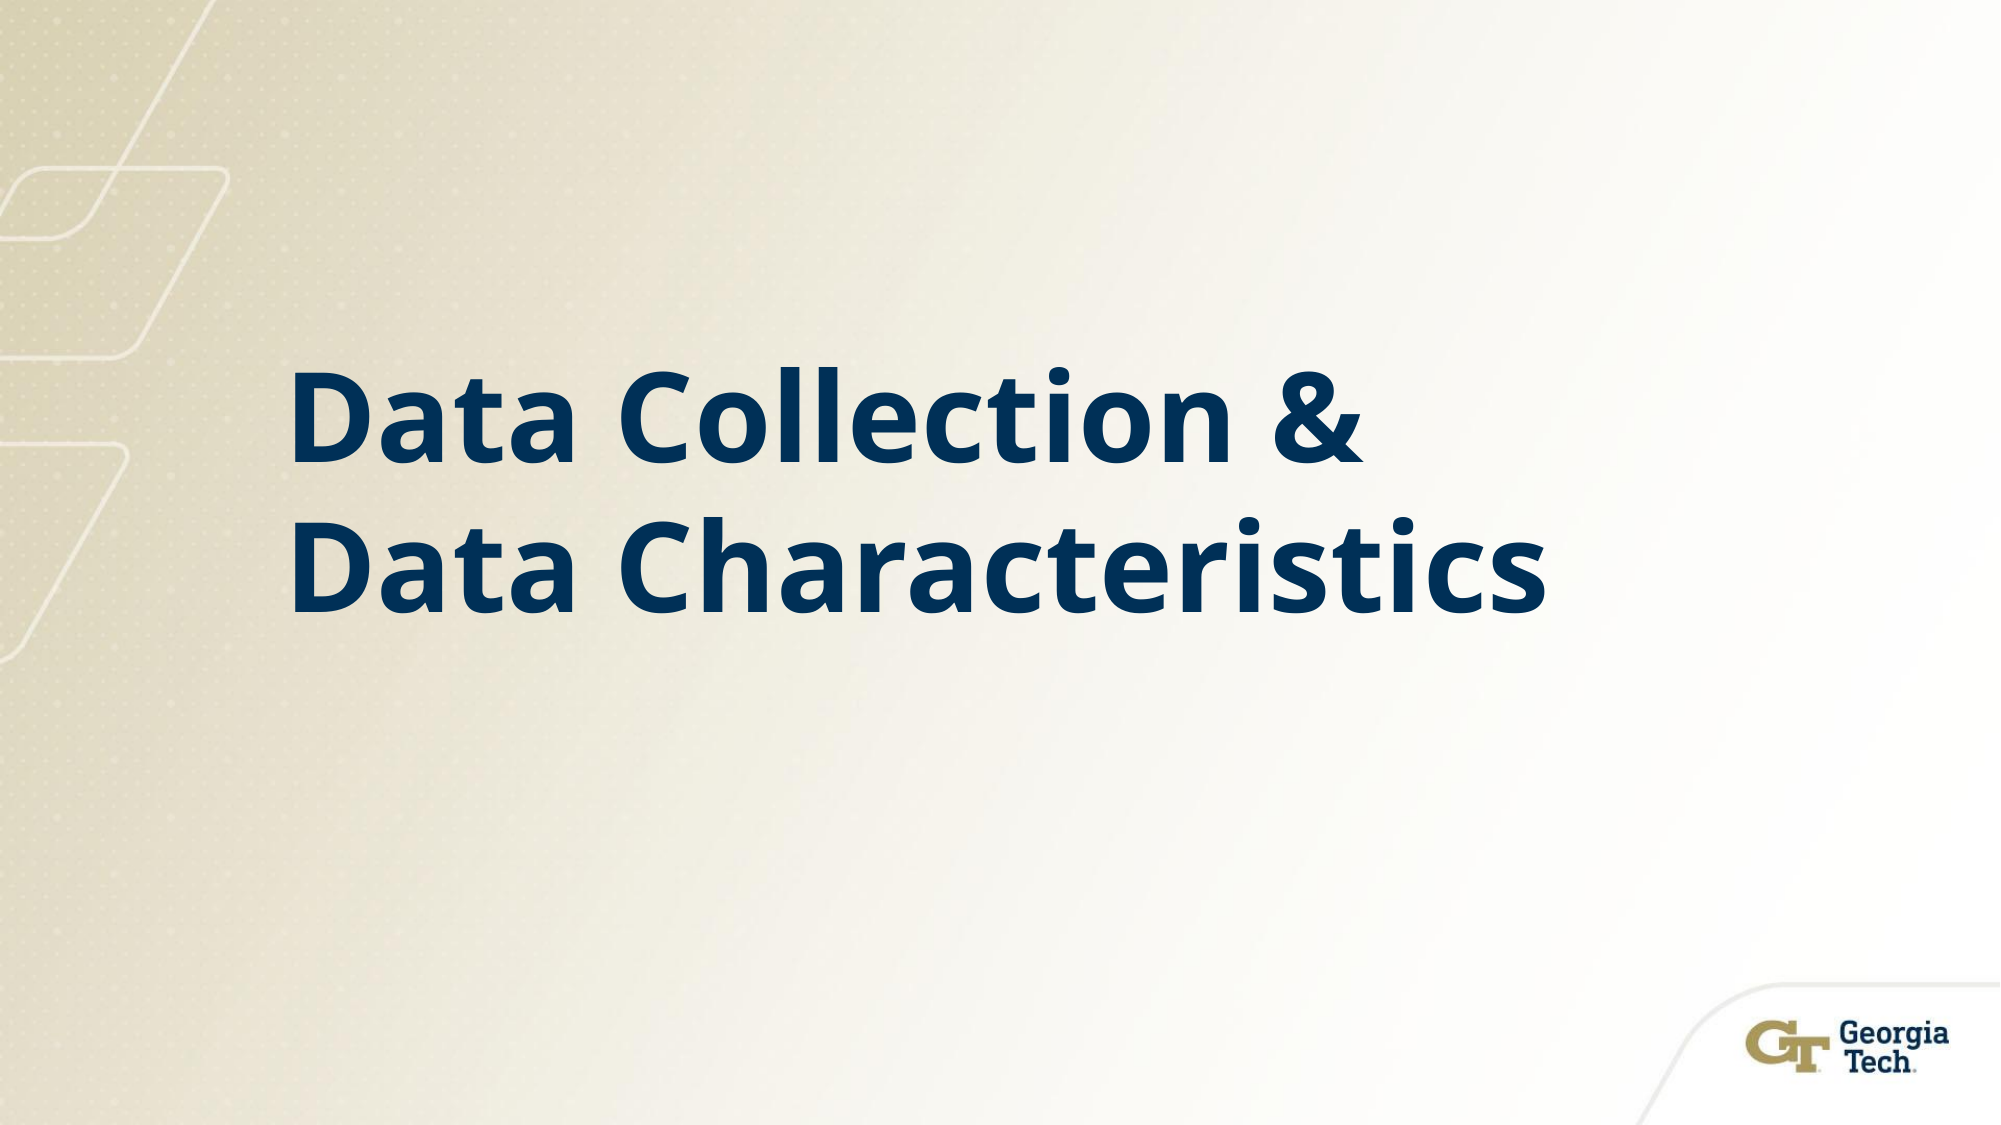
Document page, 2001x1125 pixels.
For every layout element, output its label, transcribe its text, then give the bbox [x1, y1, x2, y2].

title Data Collection & Data Characteristics [269, 319, 1731, 806]
picture [0, 0, 2001, 1125]
